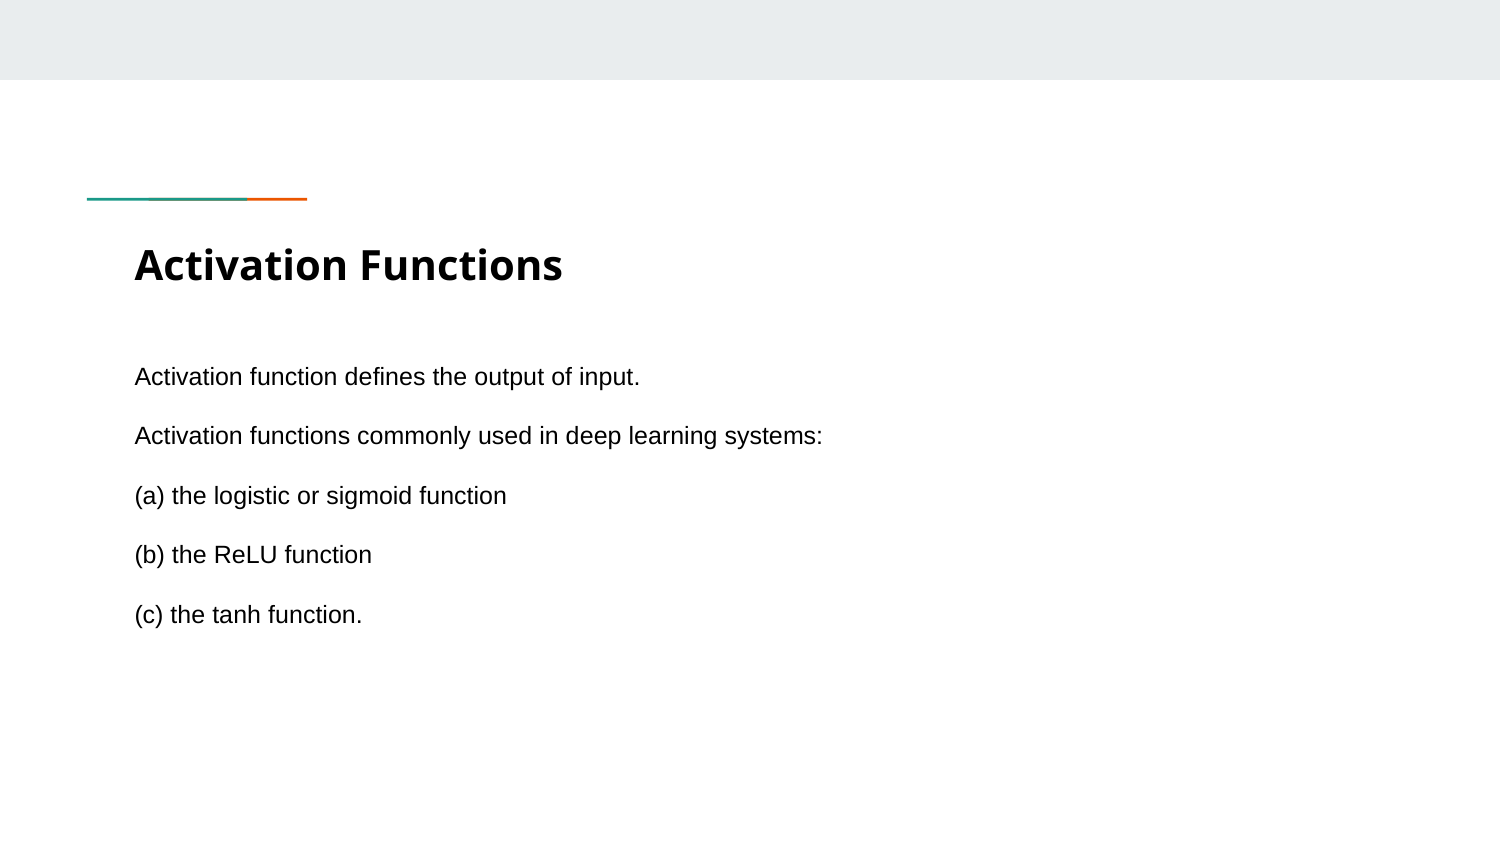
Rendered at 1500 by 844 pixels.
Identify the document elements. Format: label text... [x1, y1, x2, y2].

list Activation function defines the output of input. Activation functions commonly used in deep learning systems: (a) the logistic or sigmoid function (b) the ReLU function (c) the tanh function. [119, 341, 1381, 712]
title Activation Functions [119, 216, 1381, 305]
